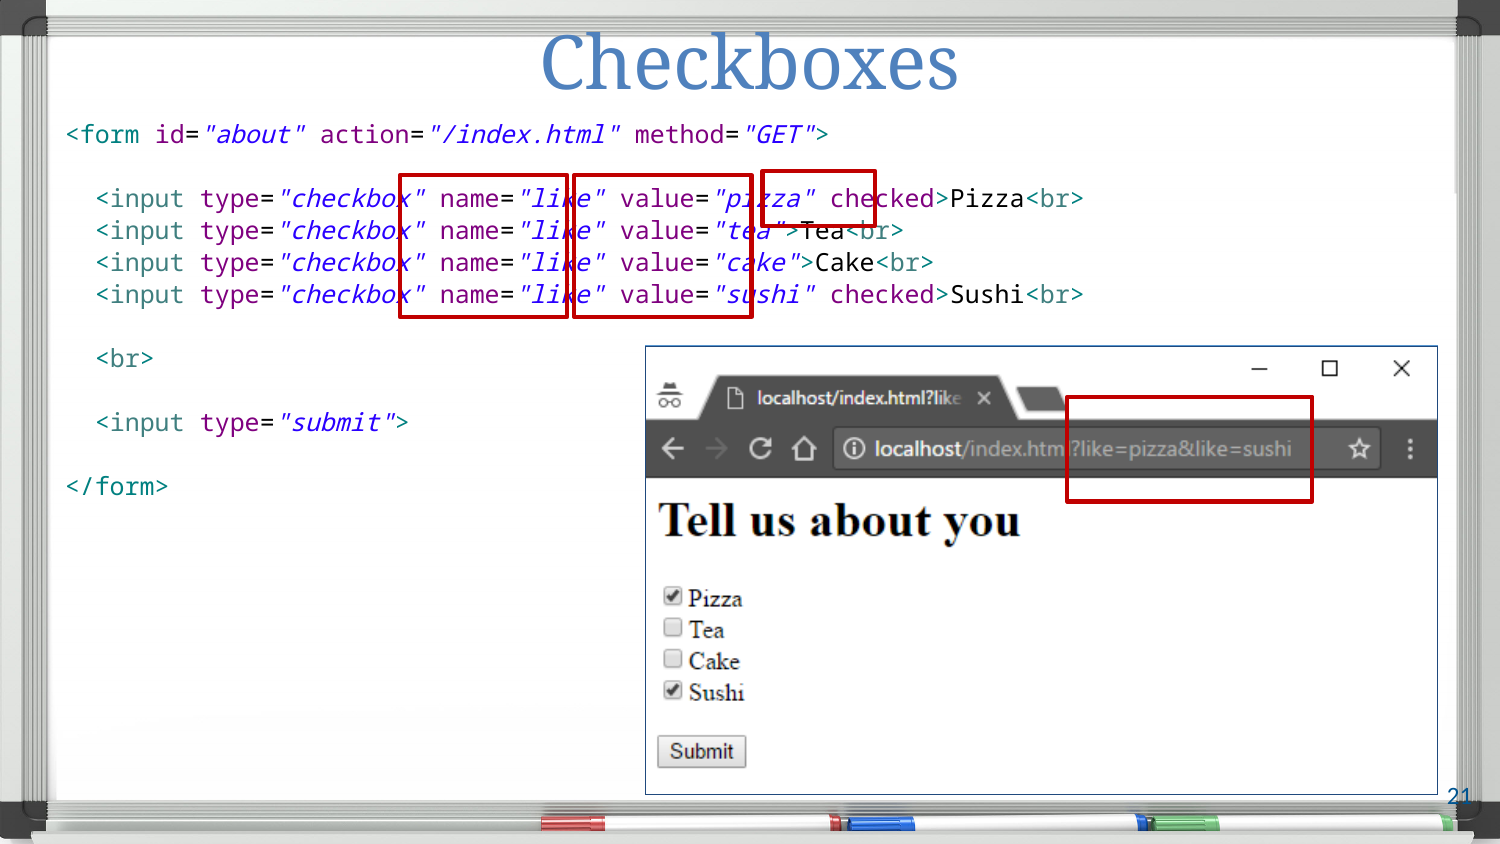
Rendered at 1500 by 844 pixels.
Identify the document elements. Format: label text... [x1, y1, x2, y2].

title Checkboxes [12, 9, 1488, 110]
text_box [760, 169, 877, 228]
picture [0, 0, 1500, 844]
text_box <form id="about" action="/index.html" method="GET"> <input type="checkbox" name="like" value="pizza" checked>Pizza<br> <input type="checkbox" name="like" value="tea">Tea<br> <input type="checkbox" name="like" value="cake">Cake<br> <input type="checkbox" name="like" value="sushi" checked>Sushi<br> <br> <input type="submit"> </form> [49, 109, 1325, 509]
text_box [398, 173, 569, 319]
text_box [572, 173, 754, 319]
slide_number 21 [1387, 771, 1488, 817]
